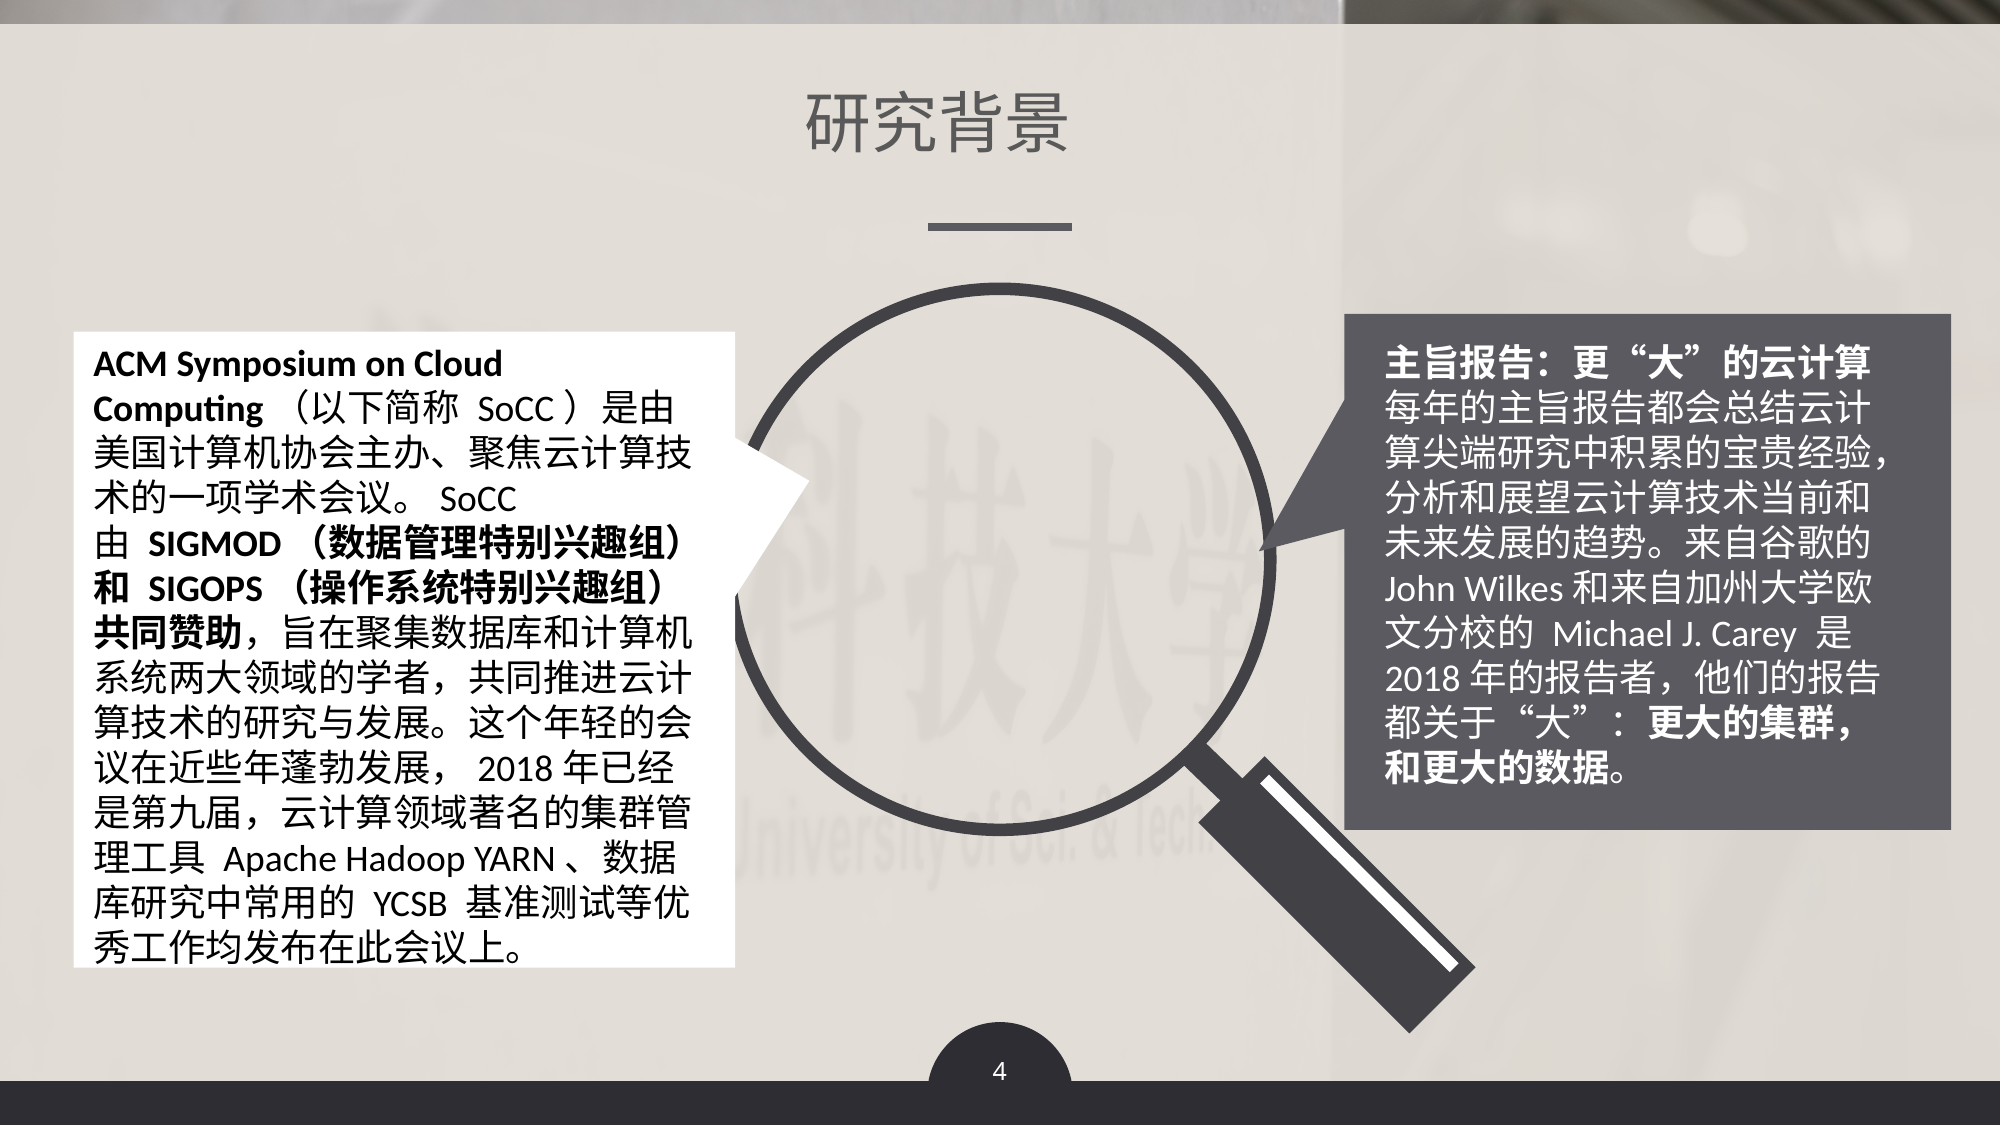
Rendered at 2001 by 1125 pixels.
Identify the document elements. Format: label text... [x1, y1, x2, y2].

slide_number 4 [948, 1040, 1052, 1101]
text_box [729, 288, 1455, 1038]
picture [0, 0, 2000, 24]
text_box 主旨报告：更“大”的云计算 每年的主旨报告都会总结云计算尖端研究中积累的宝贵经验，分析和展望云计算技术当前和未来发展的趋势。来自谷歌的John Wilkes和来自加州大学欧文分校的 Michael J. Carey 是2018年的报告者，他们的报告都关于“大”：更大的集群，和更大的数据。 [1455, 331, 1901, 832]
text_box [1455, 312, 1953, 831]
text_box ACM Symposium on Cloud Computing（以下简称 SoCC）是由美国计算机协会主办、聚焦云计算技术的一项学术会议。SoCC 由 SIGMOD（数据管理特别兴趣组）和 SIGOPS（操作系统特别兴趣组）共同赞助，旨在聚集数据库和计算机系统两大领域的学者，共同推进云计算技术的研究与发展。这个年轻的会议在近些年蓬勃发展，2018年已经是第九届，云计算领域著名的集群管理工具 Apache Hadoop YARN、数据库研究中常用的 YCSB 基准测试等优秀工作均发布在此会议上。 [78, 331, 724, 977]
text_box [72, 330, 729, 969]
text_box 研究背景 [789, 73, 1210, 169]
